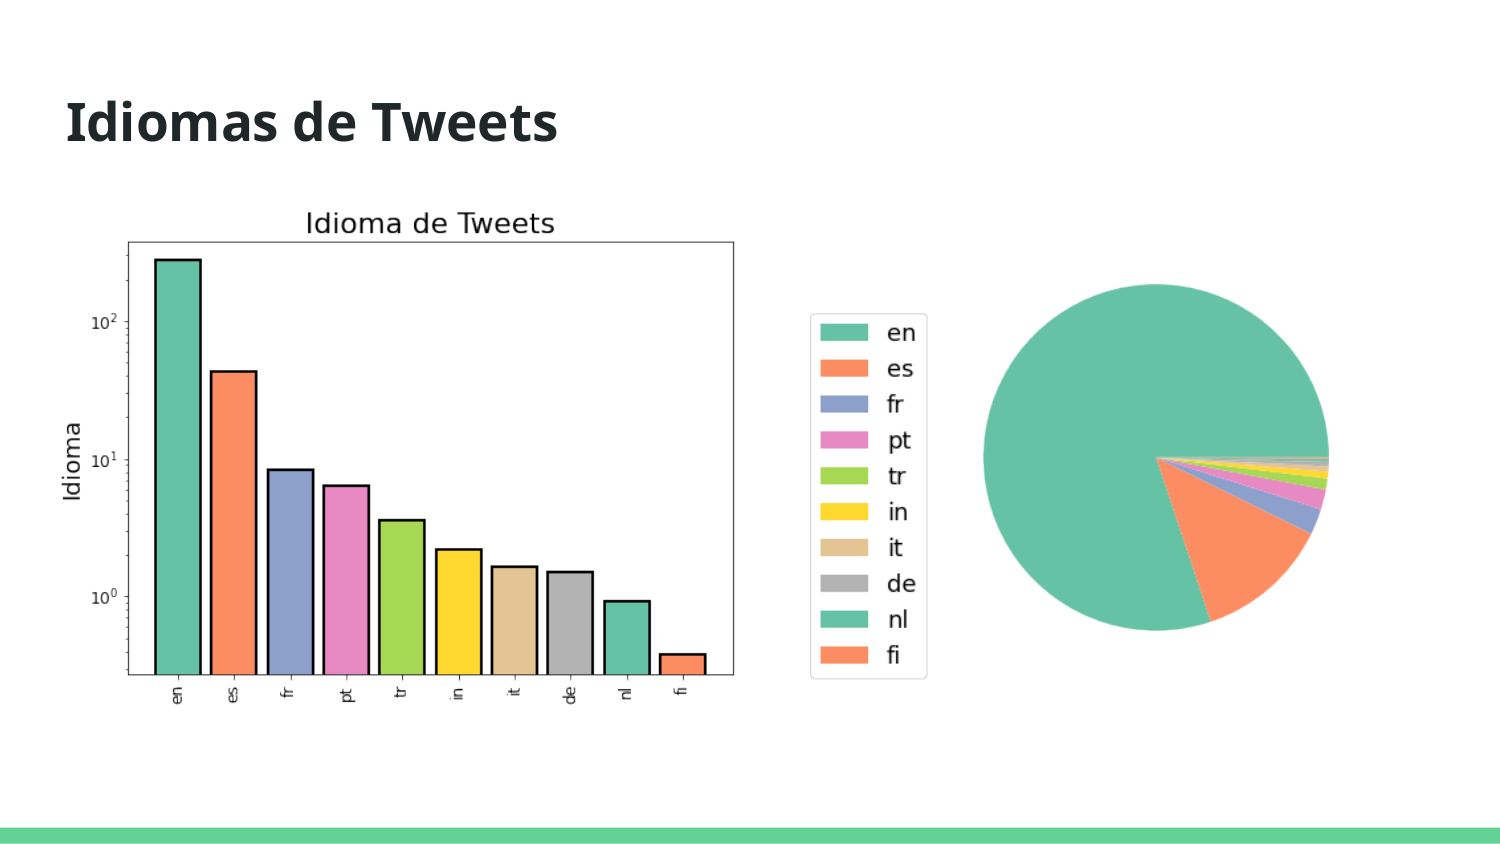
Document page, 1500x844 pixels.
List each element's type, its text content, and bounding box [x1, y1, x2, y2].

picture [50, 203, 1382, 713]
title Idiomas de Tweets [51, 72, 1449, 167]
